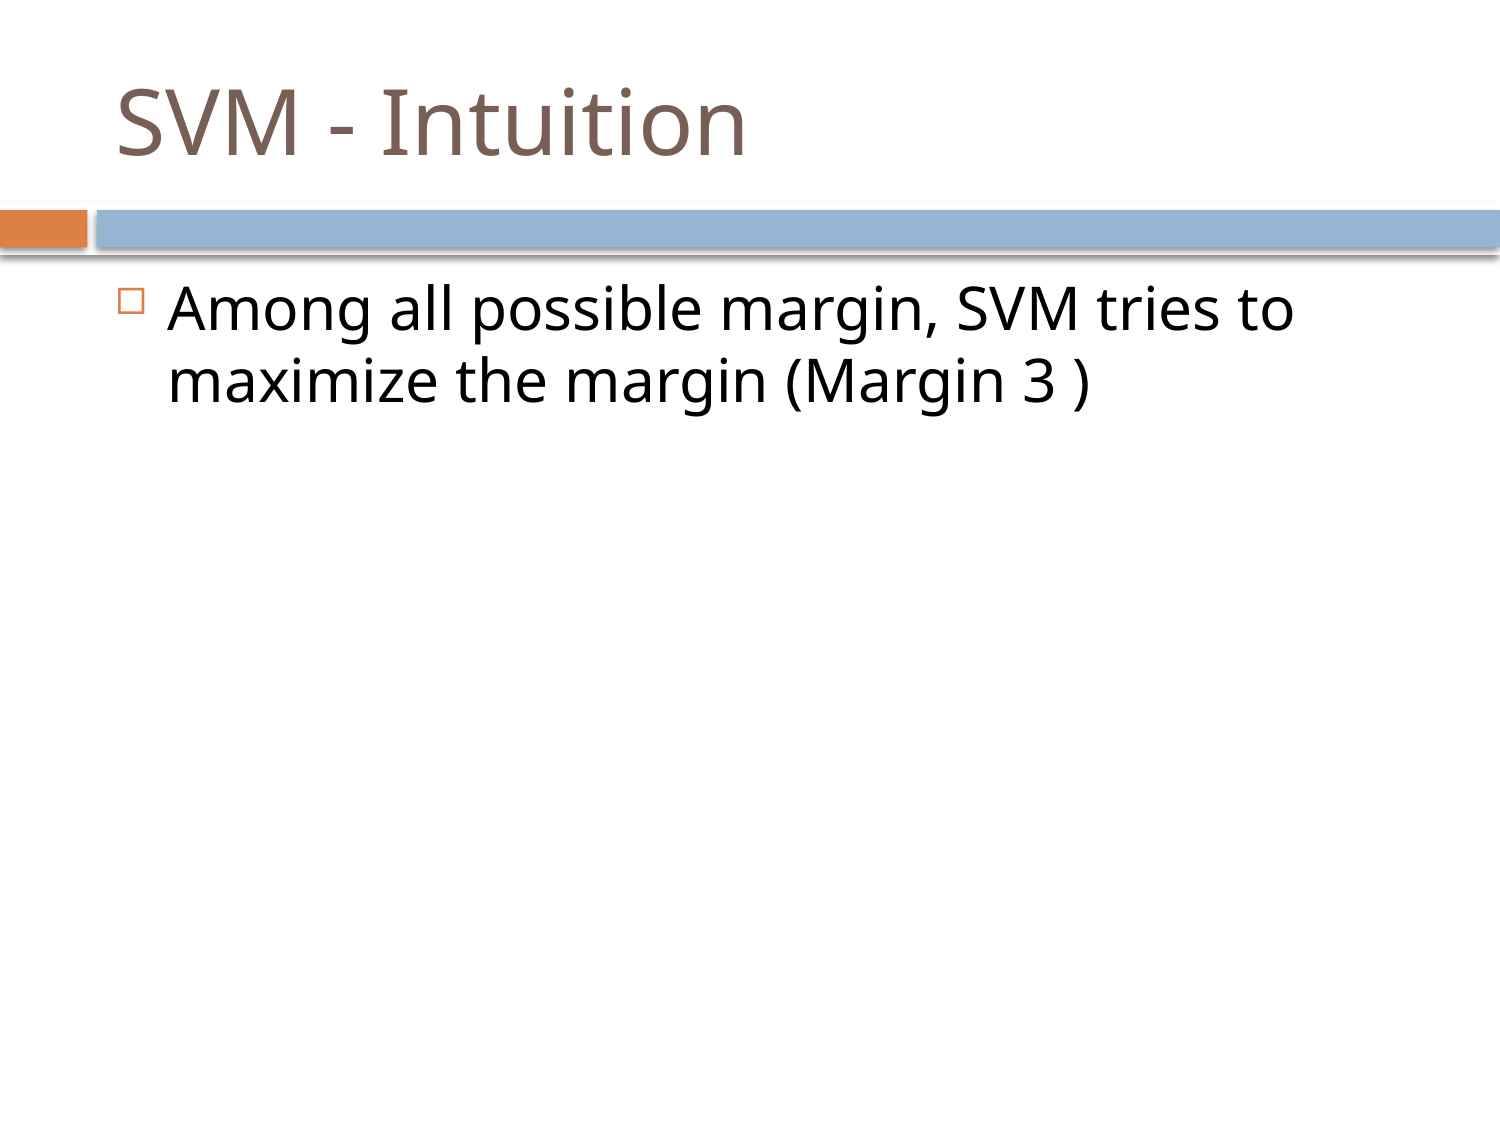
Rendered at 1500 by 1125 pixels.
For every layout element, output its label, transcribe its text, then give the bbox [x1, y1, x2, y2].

title SVM - Intuition [100, 37, 1438, 200]
list Among all possible margin, SVM tries to maximize the margin (Margin 3 ) [100, 262, 1438, 1000]
